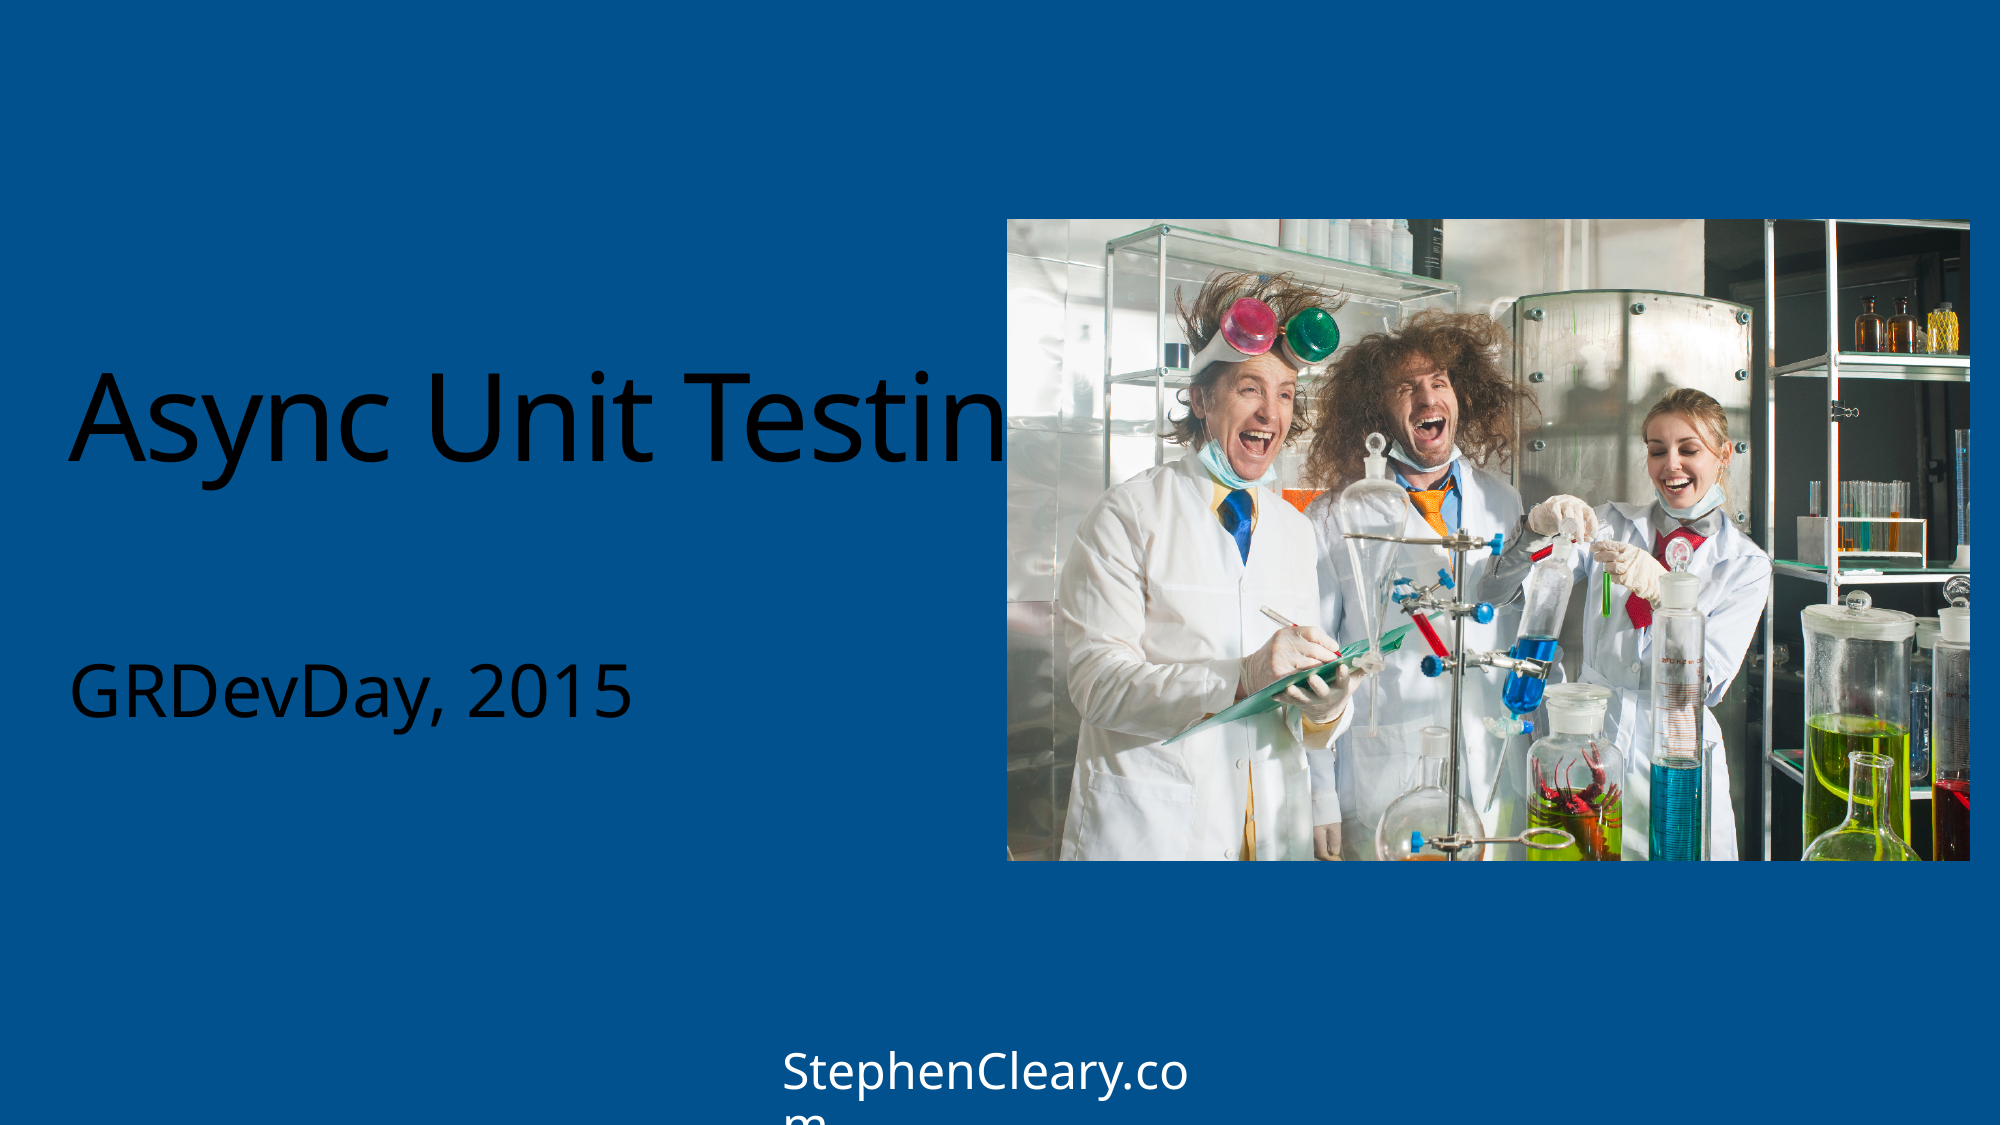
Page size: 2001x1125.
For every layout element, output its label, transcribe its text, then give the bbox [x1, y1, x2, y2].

list GRDevDay, 2015 [44, 636, 1662, 931]
picture [1006, 219, 1970, 861]
title Async Unit Testing [44, 340, 1006, 636]
